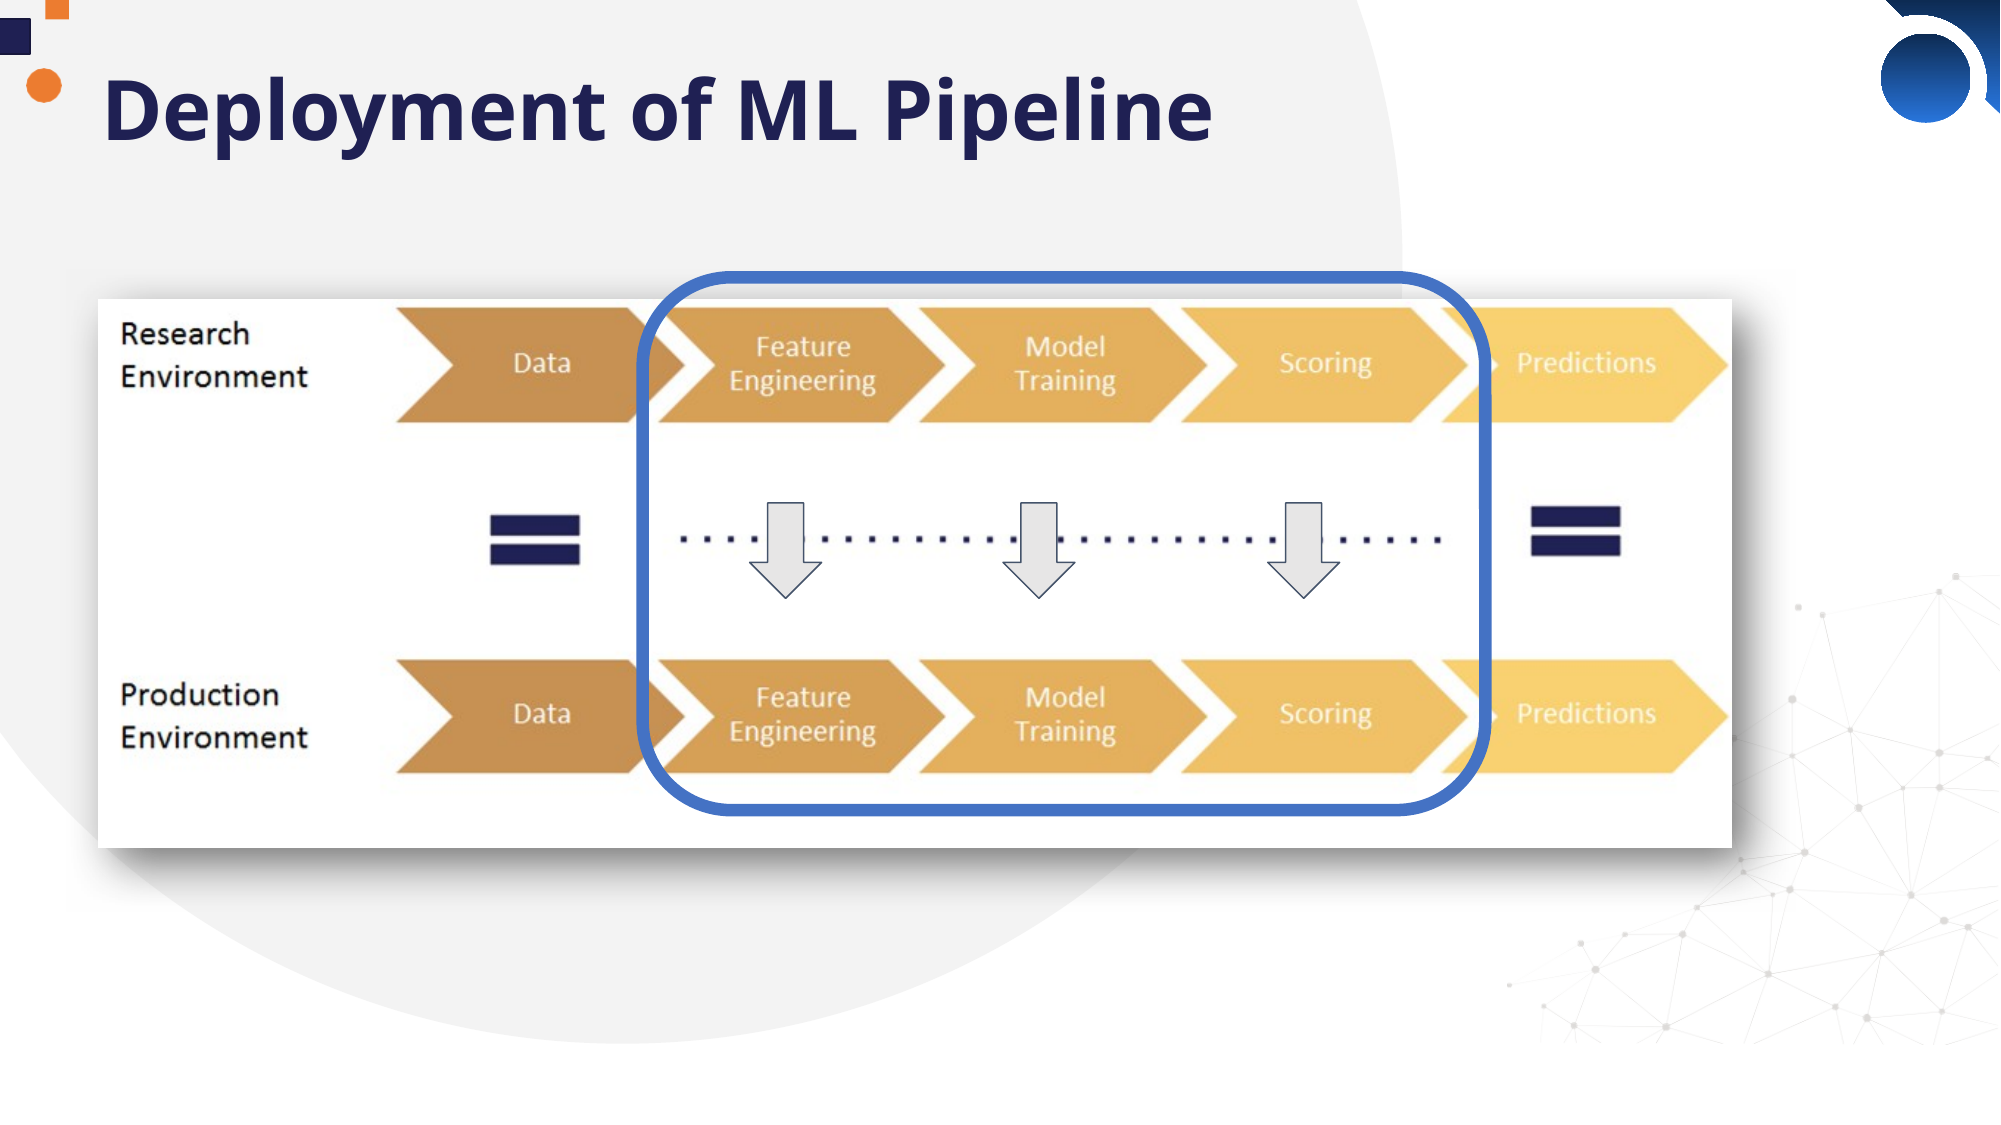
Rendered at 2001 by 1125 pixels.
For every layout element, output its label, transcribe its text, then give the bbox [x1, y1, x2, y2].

title Deployment of ML Pipeline [98, 10, 1251, 202]
text_box [45, 0, 69, 20]
picture [26, 68, 62, 103]
picture [1507, 573, 2000, 1045]
text_box [671, 276, 1457, 299]
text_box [0, 17, 31, 56]
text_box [98, 299, 1732, 848]
